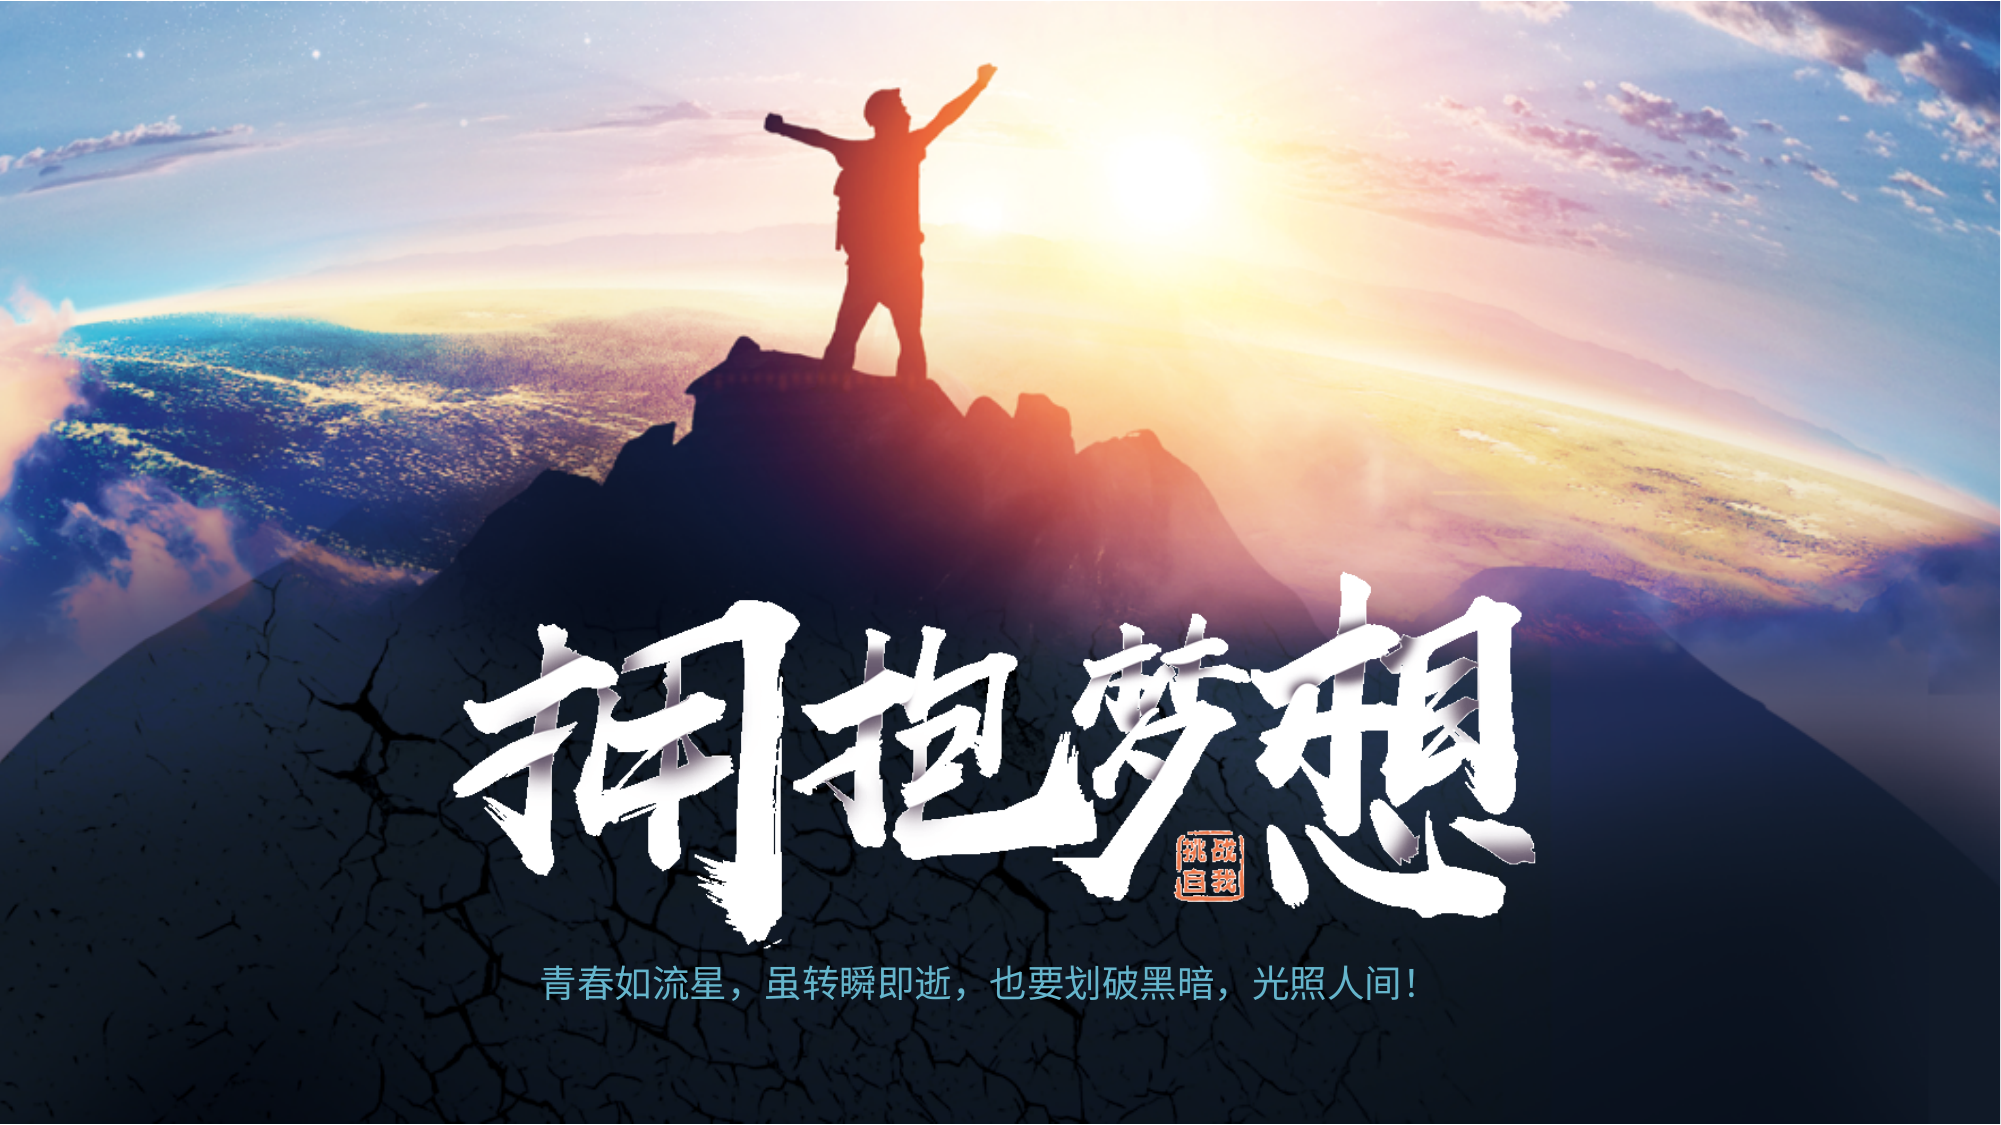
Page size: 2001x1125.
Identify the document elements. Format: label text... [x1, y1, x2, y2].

picture [0, 1, 2001, 1124]
text_box 青春如流星，虽转瞬即逝，也要划破黑暗，光照人间！ [525, 954, 1525, 1013]
